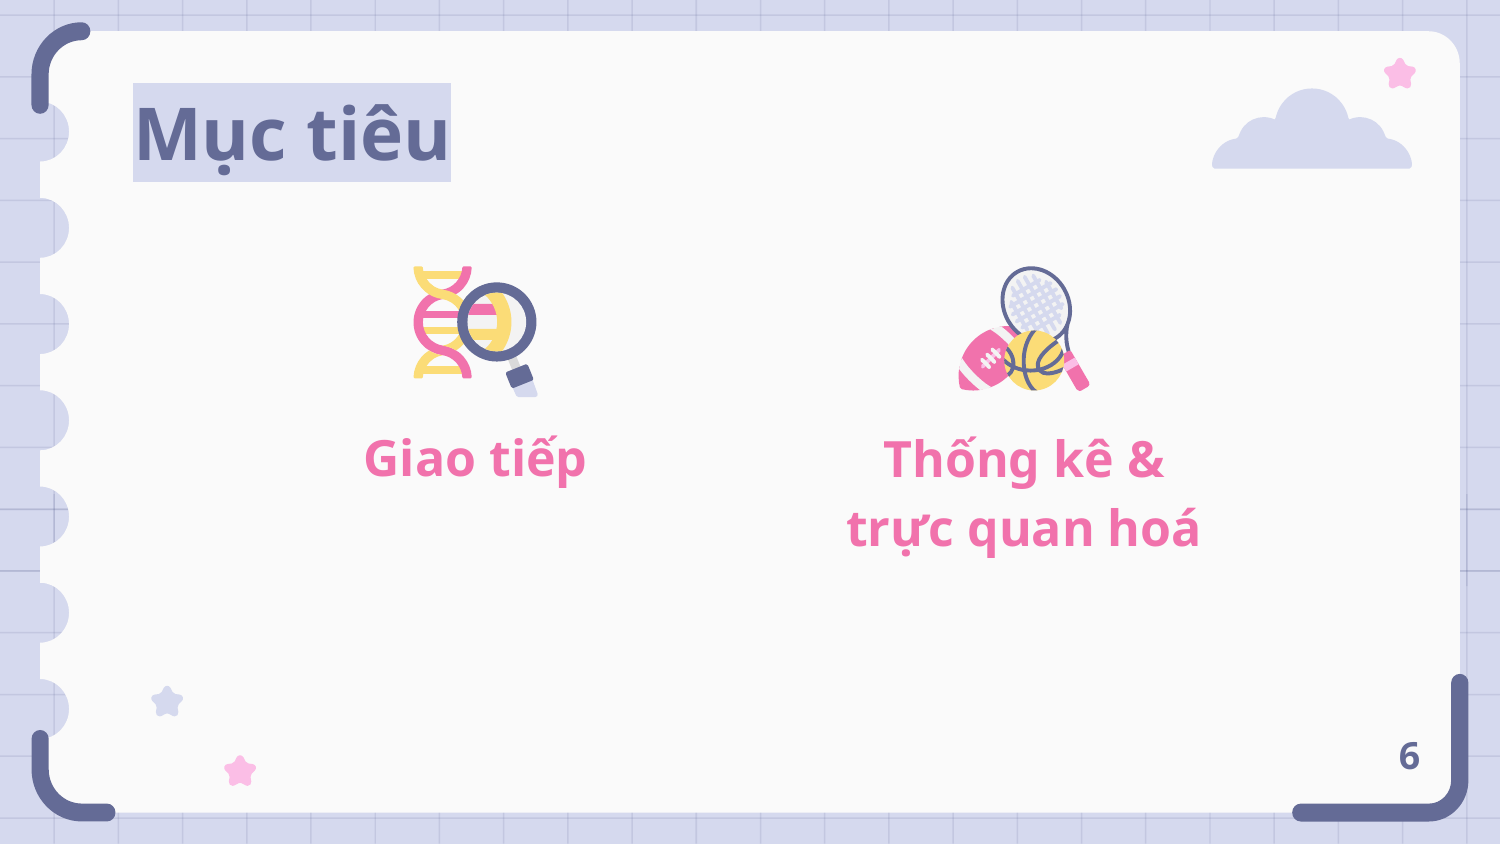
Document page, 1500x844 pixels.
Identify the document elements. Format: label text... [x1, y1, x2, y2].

text_box [224, 755, 256, 786]
title Mục tiêu [118, 72, 1382, 167]
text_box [957, 266, 1091, 392]
text_box [151, 685, 183, 717]
text_box 6 [1359, 718, 1436, 792]
text_box [1212, 88, 1412, 169]
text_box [413, 266, 539, 398]
subtitle Giao tiếp [259, 409, 693, 502]
subtitle Thống kê & trực quan hoá [822, 409, 1226, 572]
